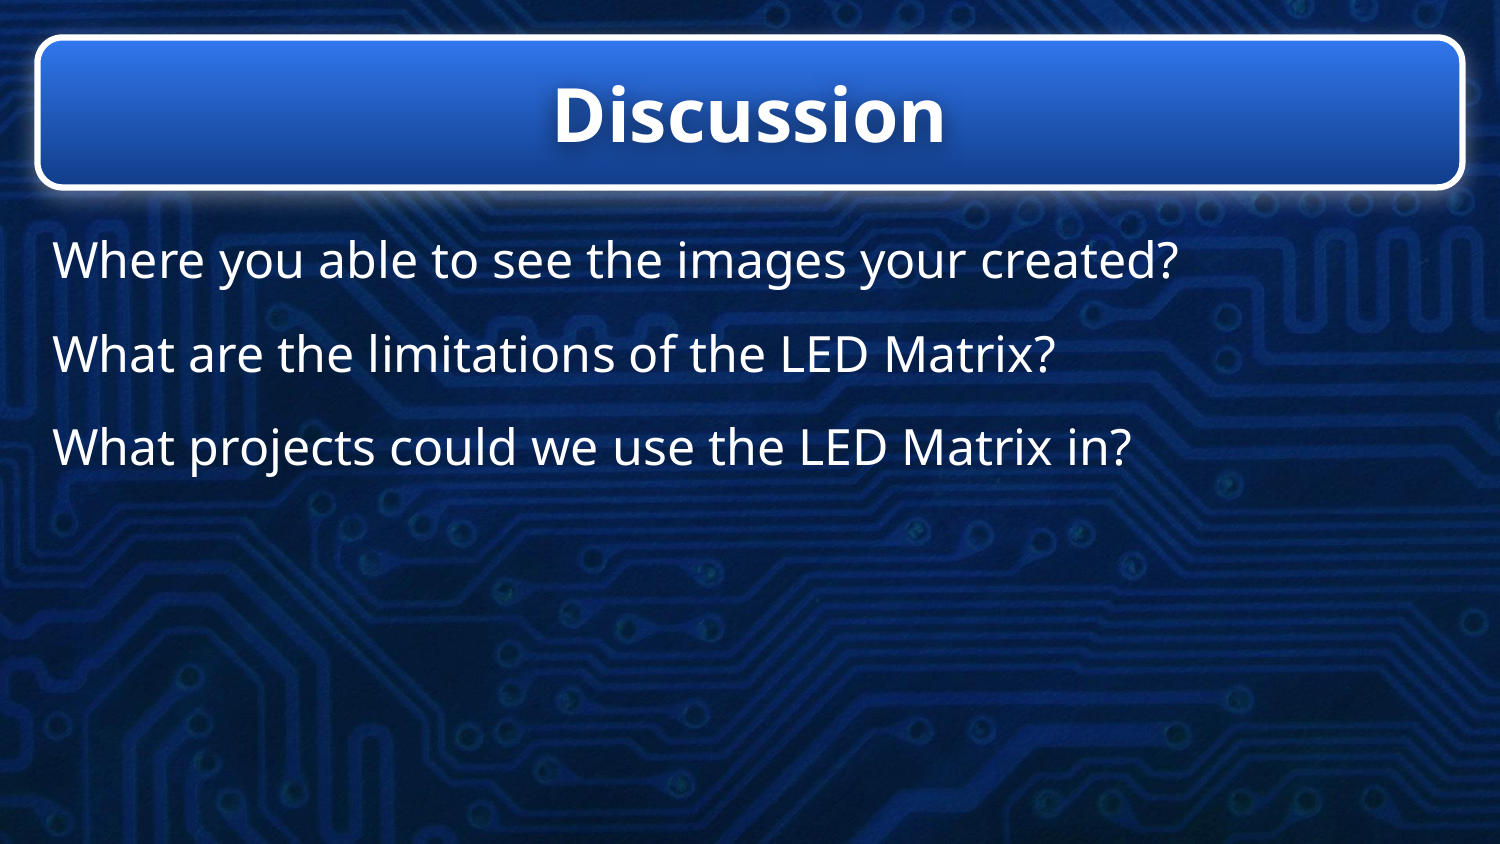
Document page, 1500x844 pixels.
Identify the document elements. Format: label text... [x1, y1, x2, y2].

title Circuit for this Project [31, 63, 1469, 201]
title Discussion [75, 56, 1425, 169]
picture [0, 0, 1500, 844]
list Where you able to see the images your created? What are the limitations of the LED Matrix? What projects could we use the LED Matrix in? [37, 213, 1454, 814]
